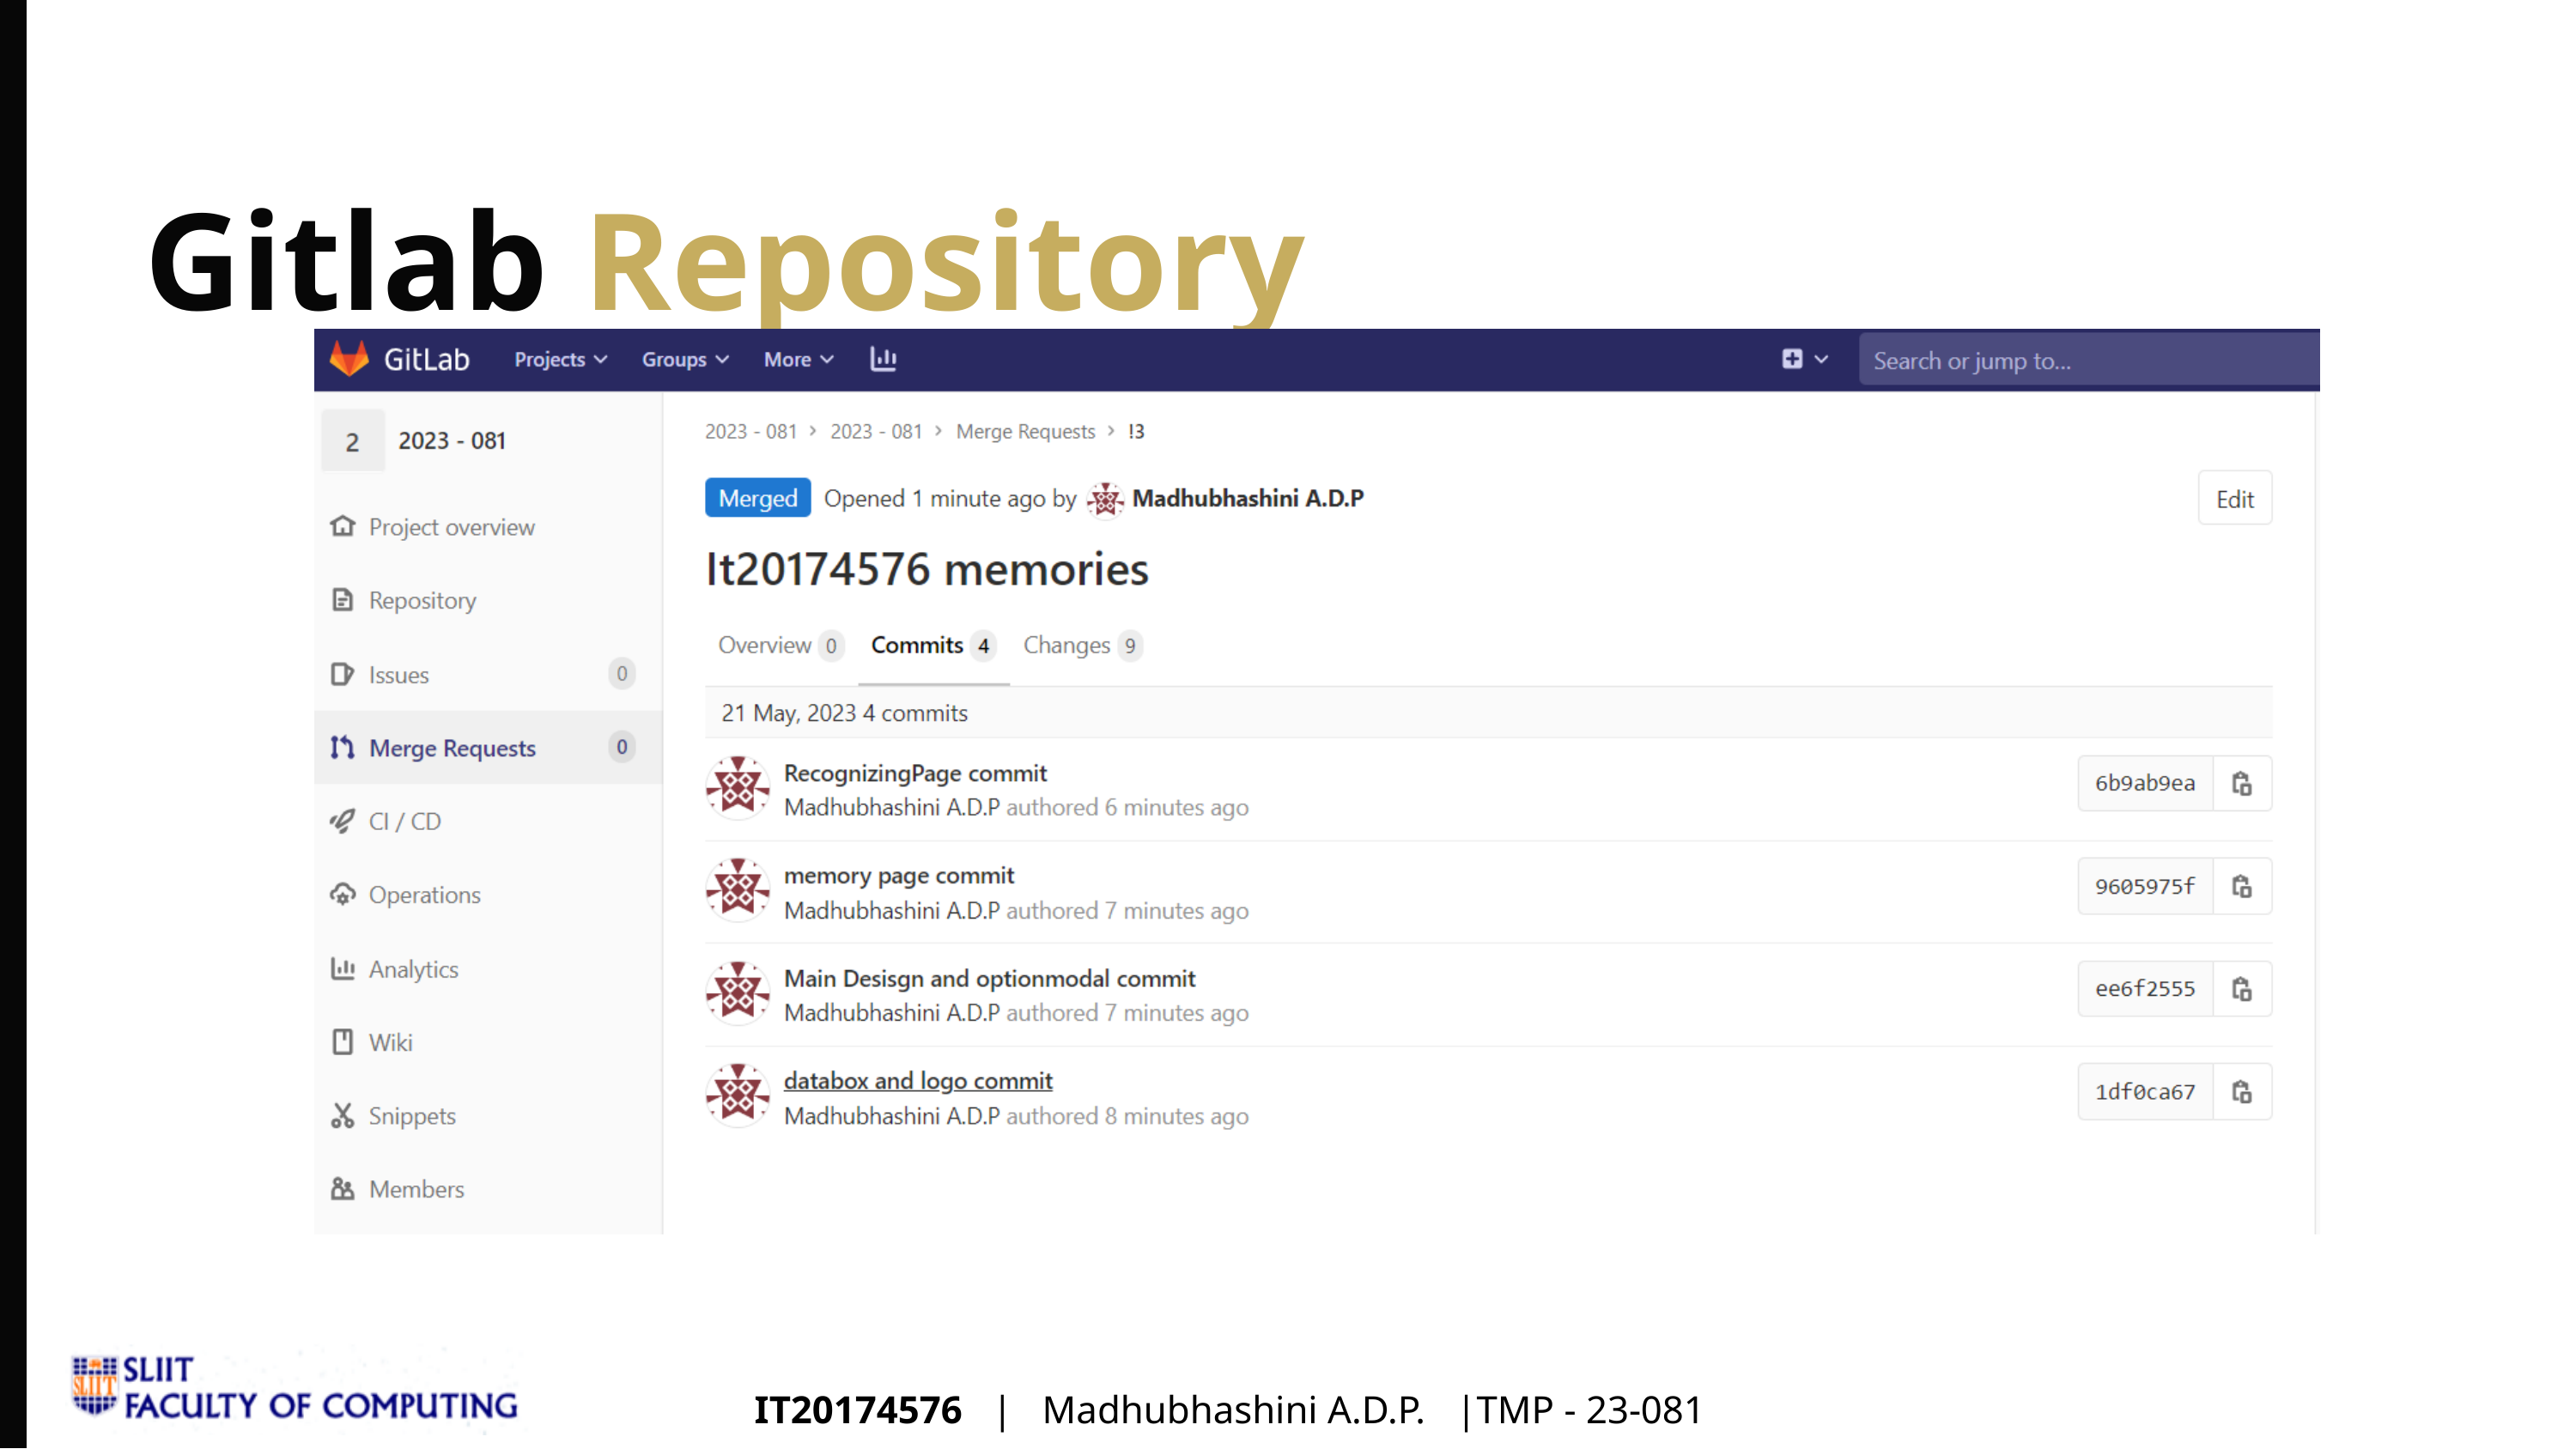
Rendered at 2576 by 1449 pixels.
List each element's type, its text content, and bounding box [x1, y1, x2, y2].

picture [64, 1327, 531, 1435]
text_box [0, 0, 435, 1449]
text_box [144, 143, 1959, 380]
picture [314, 329, 2320, 1234]
text_box IT20174576 | Madhubhashini A.D.P. |TMP - 23-081 [741, 1367, 1842, 1445]
